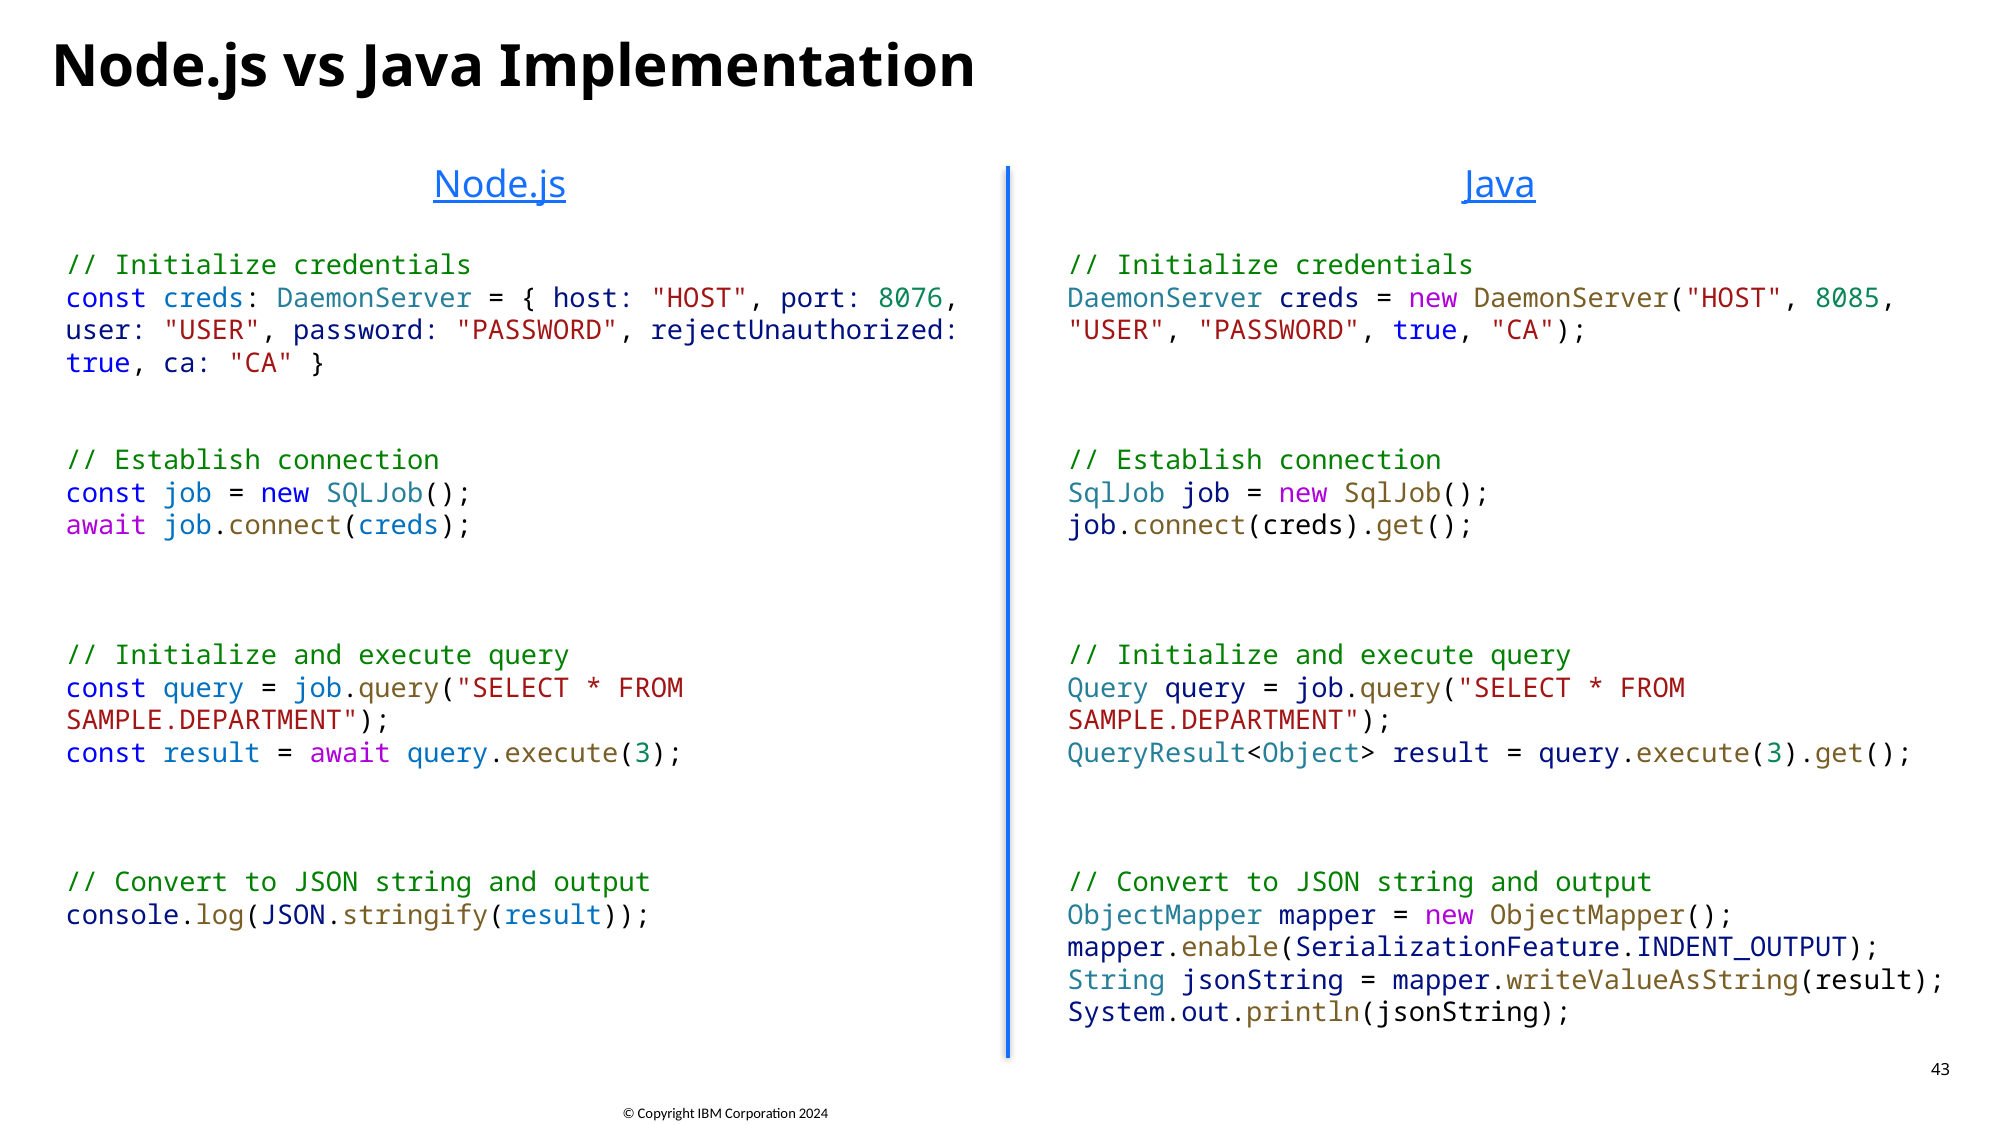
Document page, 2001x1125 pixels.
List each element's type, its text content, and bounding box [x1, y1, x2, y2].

text_box Java [999, 152, 2000, 213]
text_box // Initialize credentials const creds: DaemonServer = { host: "HOST", port: 8076, user: "USER", password: "PASSWORD", rejectUnauthorized: true, ca: "CA" } // Establish connection const job = new SQLJob(); await job.connect(creds); // Initialize and execute query const query = job.query("SELECT * FROM SAMPLE.DEPARTMENT"); const result = await query.execute(3); // Convert to JSON string and output console.log(JSON.stringify(result)); [50, 240, 1000, 938]
text_box // Initialize credentials DaemonServer creds = new DaemonServer("HOST", 8085, "USER", "PASSWORD", true, "CA"); // Establish connection SqlJob job = new SqlJob(); job.connect(creds).get(); // Initialize and execute query Query query = job.query("SELECT * FROM SAMPLE.DEPARTMENT"); QueryResult<Object> result = query.execute(3).get(); // Convert to JSON string and output ObjectMapper mapper = new ObjectMapper(); mapper.enable(SerializationFeature.INDENT_OUTPUT); String jsonString = mapper.writeValueAsString(result); System.out.println(jsonString); [1052, 240, 1975, 1125]
text_box Node.js [0, 152, 999, 213]
text_box Node.js vs Java Implementation [50, 36, 1721, 101]
